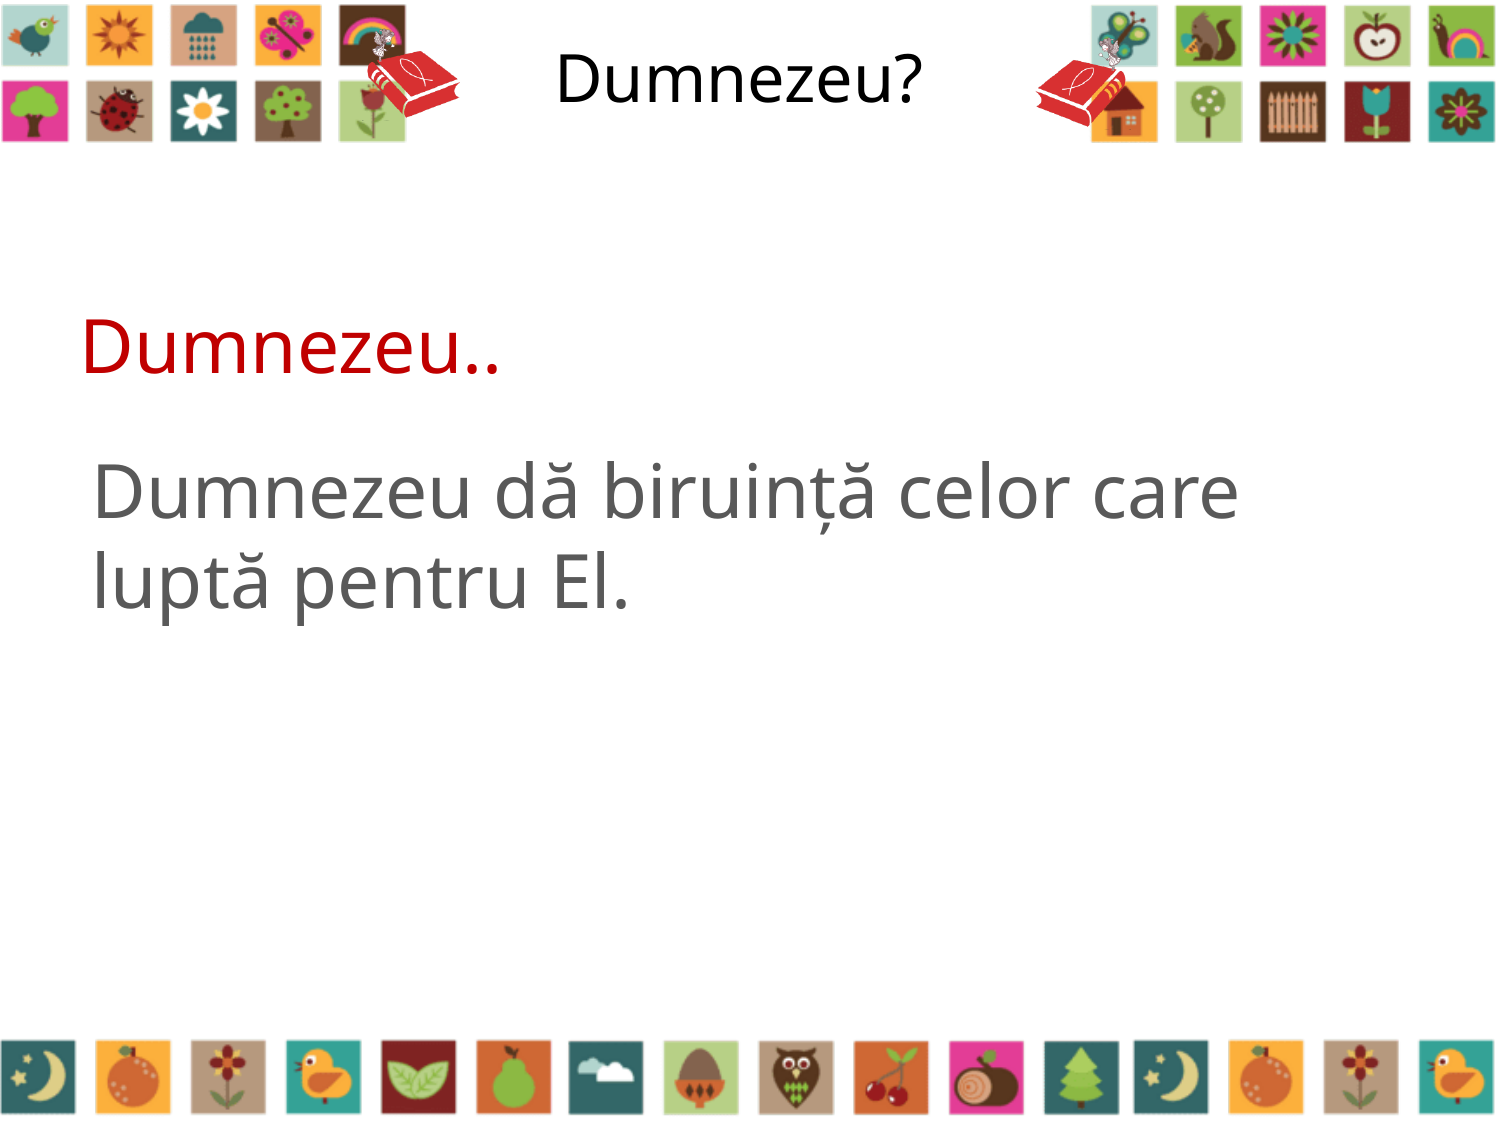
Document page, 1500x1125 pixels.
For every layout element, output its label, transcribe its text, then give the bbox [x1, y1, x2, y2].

text_box Dumnezeu.. [64, 290, 1412, 396]
picture [1003, 3, 1500, 150]
text_box Dumnezeu dă biruință celor care luptă pentru El. [76, 436, 1424, 632]
picture [0, 3, 492, 150]
text_box Dumnezeu? [496, 28, 998, 124]
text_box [0, 1028, 1500, 1118]
